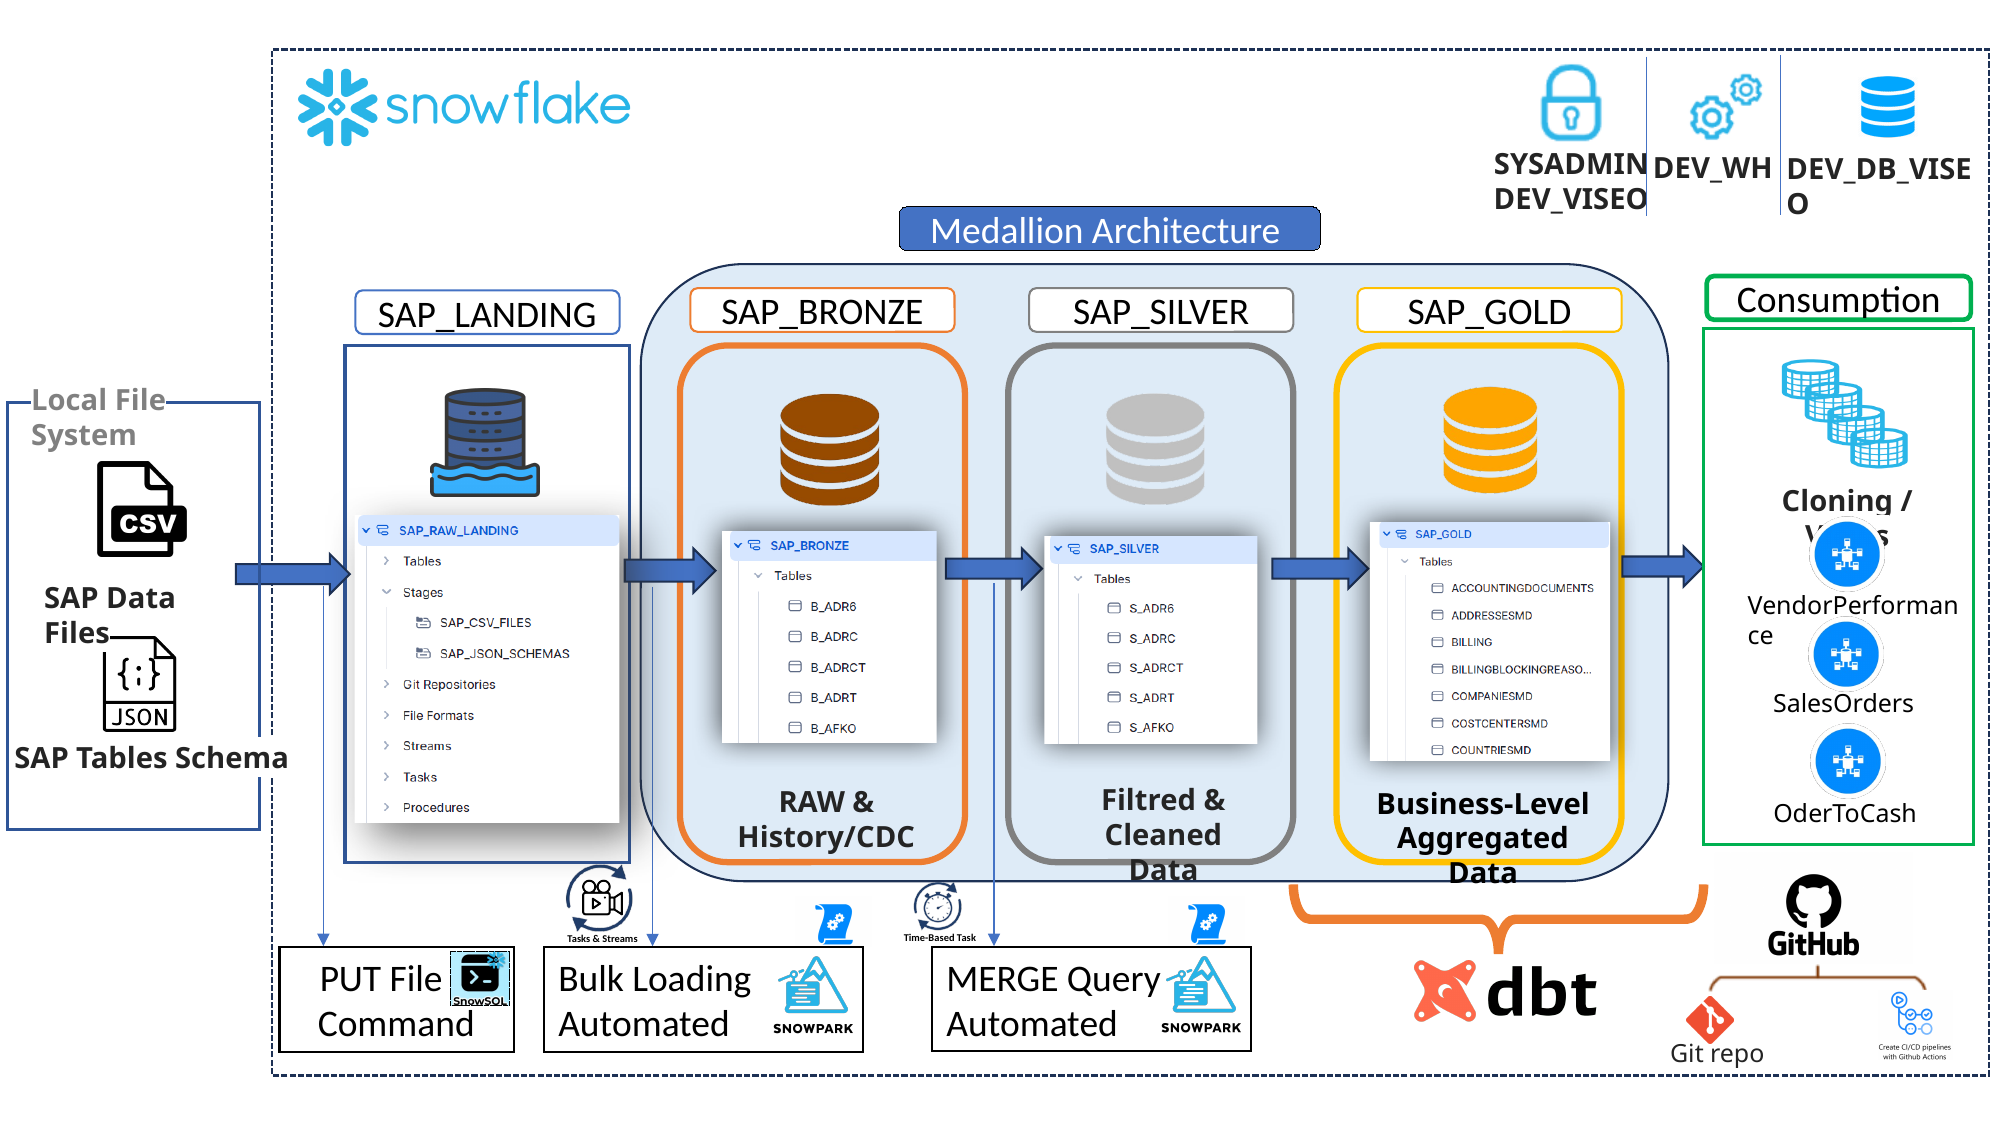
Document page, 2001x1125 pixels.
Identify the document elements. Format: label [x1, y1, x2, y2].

text_box [0, 49, 2000, 1077]
